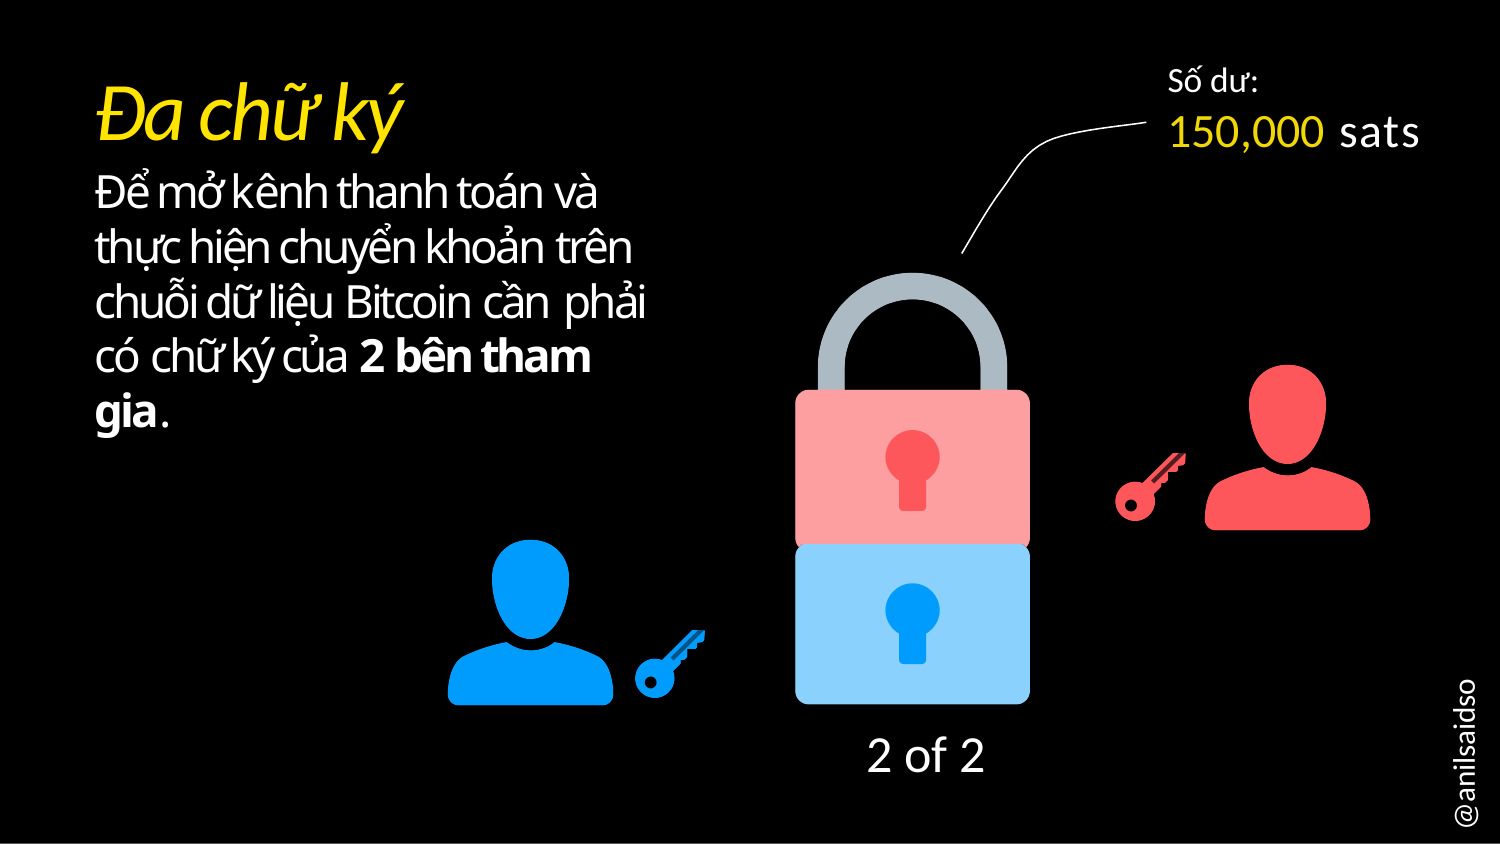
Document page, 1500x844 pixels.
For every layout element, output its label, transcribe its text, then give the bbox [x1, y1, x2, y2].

title Đa chữ ký [92, 54, 598, 159]
text_box [961, 122, 1147, 254]
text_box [768, 268, 1057, 710]
text_box 2 of 2 [864, 718, 986, 844]
text_box Để mở kênh thanh toán và thực hiện chuyển khoản trên chuỗi dữ liệu Bitcoin cần phải có chữ ký của 2 bên tham gia. [92, 159, 675, 437]
text_box Số dư: 150,000 sats [1165, 55, 1428, 157]
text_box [442, 534, 718, 712]
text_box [1103, 359, 1376, 537]
text_box @anilsaidso [1443, 666, 1489, 833]
